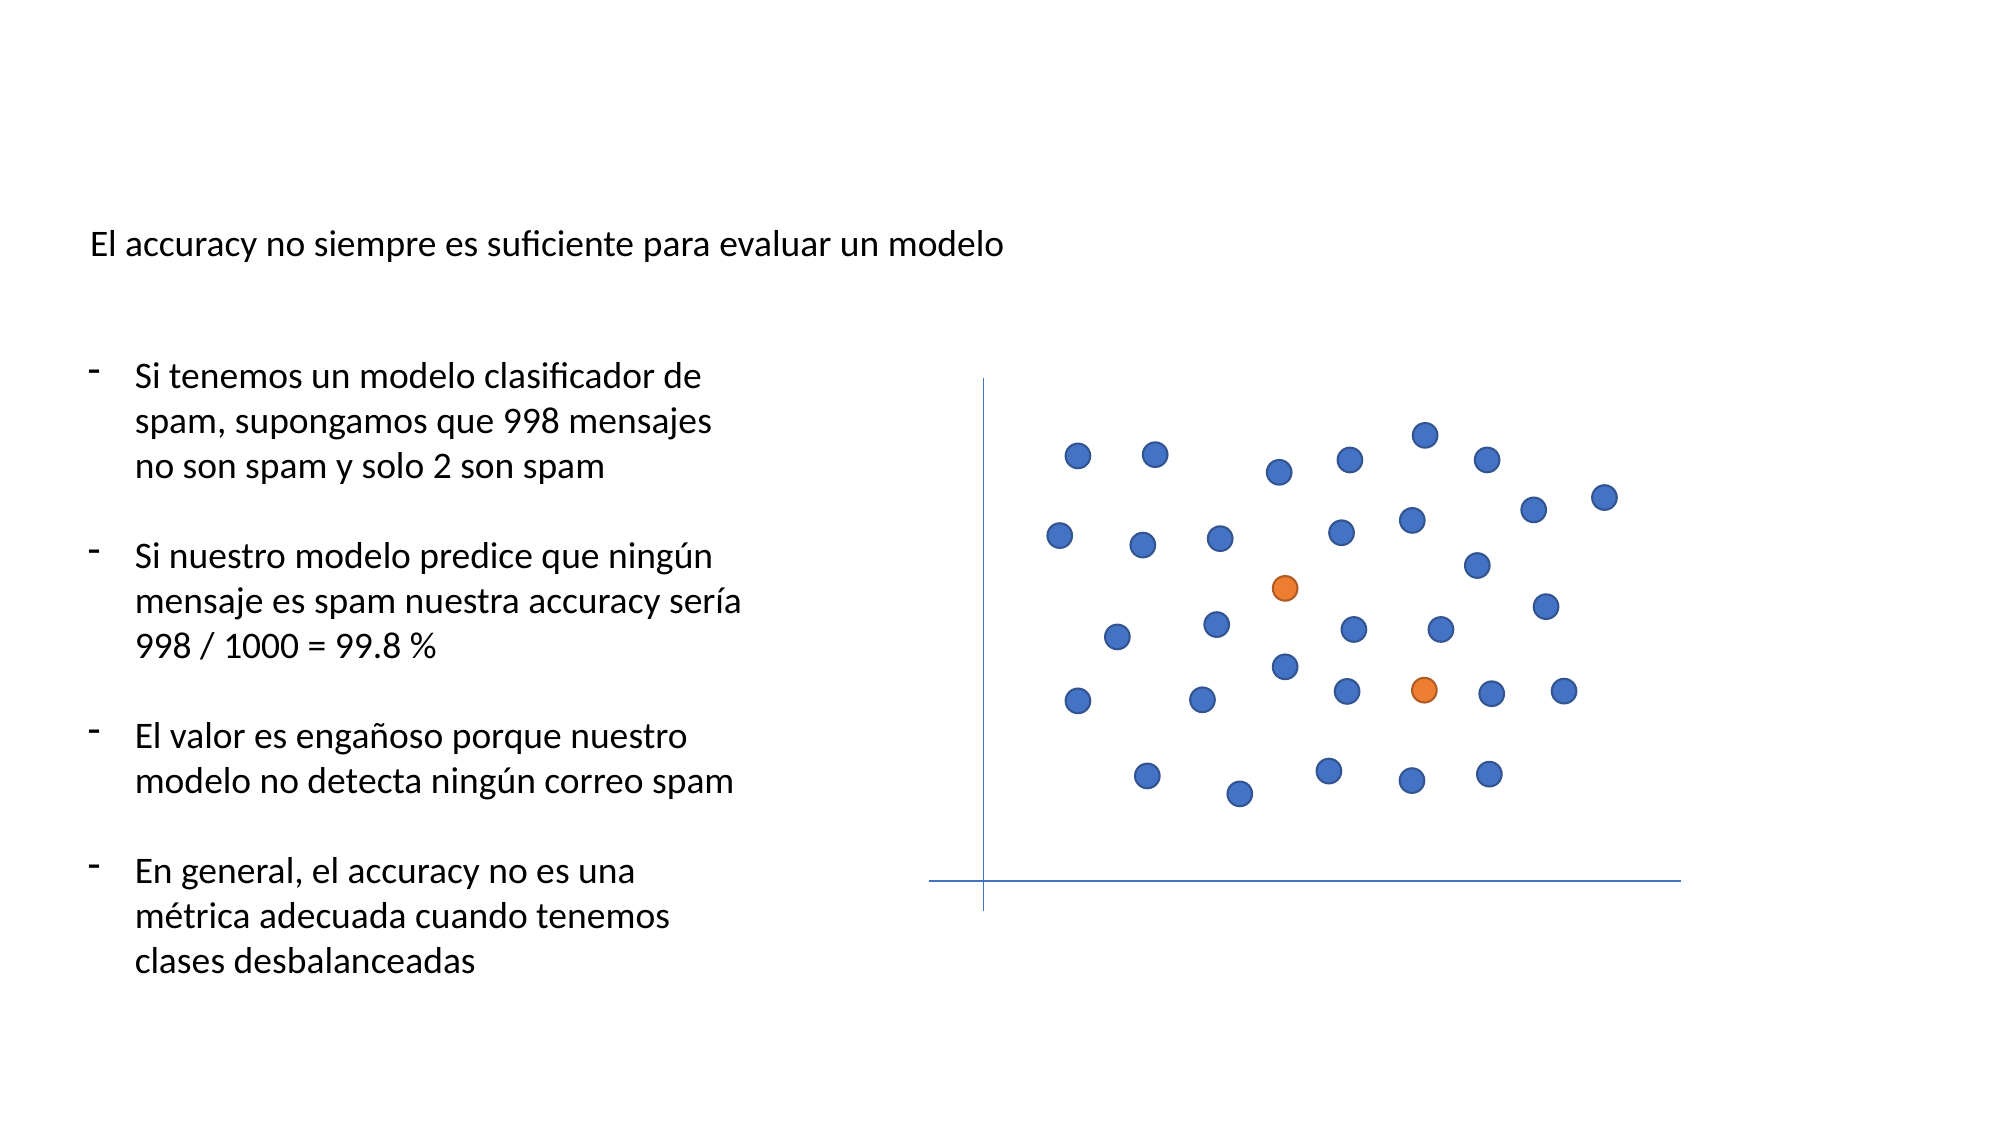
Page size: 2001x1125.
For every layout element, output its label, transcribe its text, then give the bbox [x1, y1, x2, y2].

text_box [1475, 760, 1503, 788]
text_box [1328, 519, 1355, 547]
text_box [1478, 680, 1506, 708]
text_box [1398, 507, 1426, 534]
text_box [1141, 441, 1169, 469]
text_box [1591, 484, 1618, 511]
text_box [1189, 686, 1216, 714]
text_box [1411, 421, 1439, 449]
text_box [1427, 616, 1455, 643]
text_box [1463, 552, 1491, 579]
text_box [1129, 531, 1157, 559]
text_box [1333, 678, 1361, 705]
text_box [1410, 676, 1438, 704]
text_box [1340, 616, 1368, 643]
text_box [1133, 762, 1161, 790]
text_box [1203, 611, 1231, 638]
text_box [1550, 677, 1578, 705]
text_box [1336, 446, 1364, 474]
text_box El accuracy no siempre es suficiente para evaluar un modelo [73, 189, 1540, 272]
text_box [1532, 593, 1560, 621]
text_box [1271, 574, 1299, 602]
text_box [1520, 496, 1548, 524]
text_box [1206, 525, 1234, 553]
text_box Si tenemos un modelo clasificador de spam, supongamos que 998 mensajes no son spam y solo 2 son spam Si nuestro modelo predice que ningún mensaje es spam nuestra accuracy sería 998 / 1000 = 99.8 % El valor es engañoso porque nuestro modelo no detecta ningún correo spam En general, el accuracy no es una métrica adecuada cuando tenemos clases desbalanceadas [73, 343, 763, 989]
text_box [1315, 757, 1343, 785]
text_box [1103, 623, 1131, 651]
text_box [1226, 780, 1254, 808]
text_box [1046, 522, 1074, 549]
text_box [1398, 767, 1426, 794]
text_box [1064, 687, 1092, 715]
text_box [1064, 442, 1092, 470]
text_box [1473, 446, 1501, 474]
text_box [1265, 458, 1293, 486]
text_box [1271, 653, 1299, 681]
